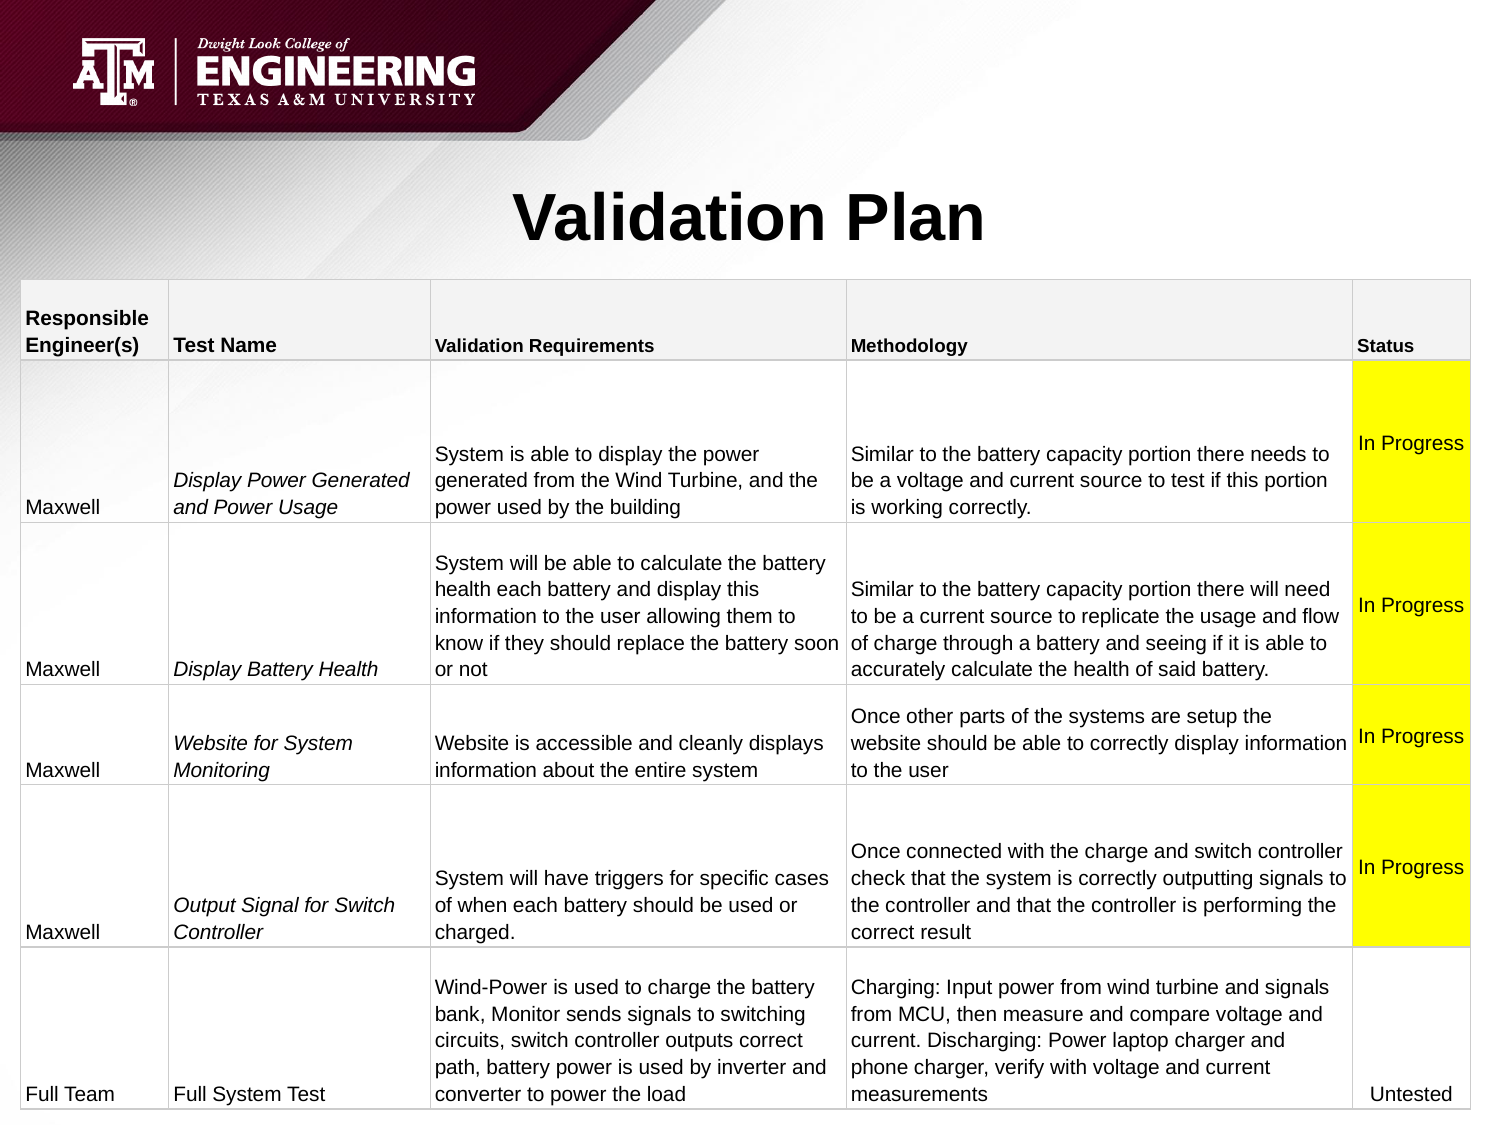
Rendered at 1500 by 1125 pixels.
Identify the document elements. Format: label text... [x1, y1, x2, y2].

table_cell System will be able to calculate the battery health each battery and display this information to the user allowing them to know if they should replace the battery soon or not [431, 523, 846, 684]
table_cell Display Power Generated and Power Usage [169, 361, 430, 522]
table_cell Wind-Power is used to charge the battery bank, Monitor sends signals to switching circuits, switch controller outputs correct path, battery power is used by inverter and converter to power the load [431, 948, 846, 1108]
table_cell In Progress [1353, 523, 1470, 684]
table_cell Once other parts of the systems are setup the website should be able to correctly display information to the user [847, 685, 1352, 784]
table_cell Untested [1353, 948, 1470, 1108]
table_cell Maxwell [21, 785, 168, 946]
title Validation Plan [75, 147, 1425, 279]
table_cell In Progress [1353, 685, 1470, 784]
table_cell Website for System Monitoring [169, 685, 430, 784]
table_header Test Name [169, 280, 430, 359]
table_cell Maxwell [21, 685, 168, 784]
table_cell Similar to the battery capacity portion there needs to be a voltage and current source to test if this portion is working correctly. [847, 361, 1352, 522]
table_cell In Progress [1353, 785, 1470, 946]
table_cell Output Signal for Switch Controller [169, 785, 430, 946]
table_cell Full Team [21, 948, 168, 1108]
table_header Responsible Engineer(s) [21, 280, 168, 359]
table_cell Maxwell [21, 361, 168, 522]
table_cell Similar to the battery capacity portion there will need to be a current source to replicate the usage and flow of charge through a battery and seeing if it is able to accurately calculate the health of said battery. [847, 523, 1352, 684]
table_cell In Progress [1353, 361, 1470, 522]
table_header Methodology [847, 280, 1352, 359]
table_header Validation Requirements [431, 280, 846, 359]
picture [0, 0, 1500, 1125]
table_cell Full System Test [169, 948, 430, 1108]
table_cell Charging: Input power from wind turbine and signals from MCU, then measure and compare voltage and current. Discharging: Power laptop charger and phone charger, verify with voltage and current measurements [847, 948, 1352, 1108]
table_header Status [1353, 280, 1470, 359]
table_cell Once connected with the charge and switch controller check that the system is correctly outputting signals to the controller and that the controller is performing the correct result [847, 785, 1352, 946]
table_cell Maxwell [21, 523, 168, 684]
table_cell System is able to display the power generated from the Wind Turbine, and the power used by the building [431, 361, 846, 522]
table_cell Website is accessible and cleanly displays information about the entire system [431, 685, 846, 784]
table_cell System will have triggers for specific cases of when each battery should be used or charged. [431, 785, 846, 946]
table_cell Display Battery Health [169, 523, 430, 684]
